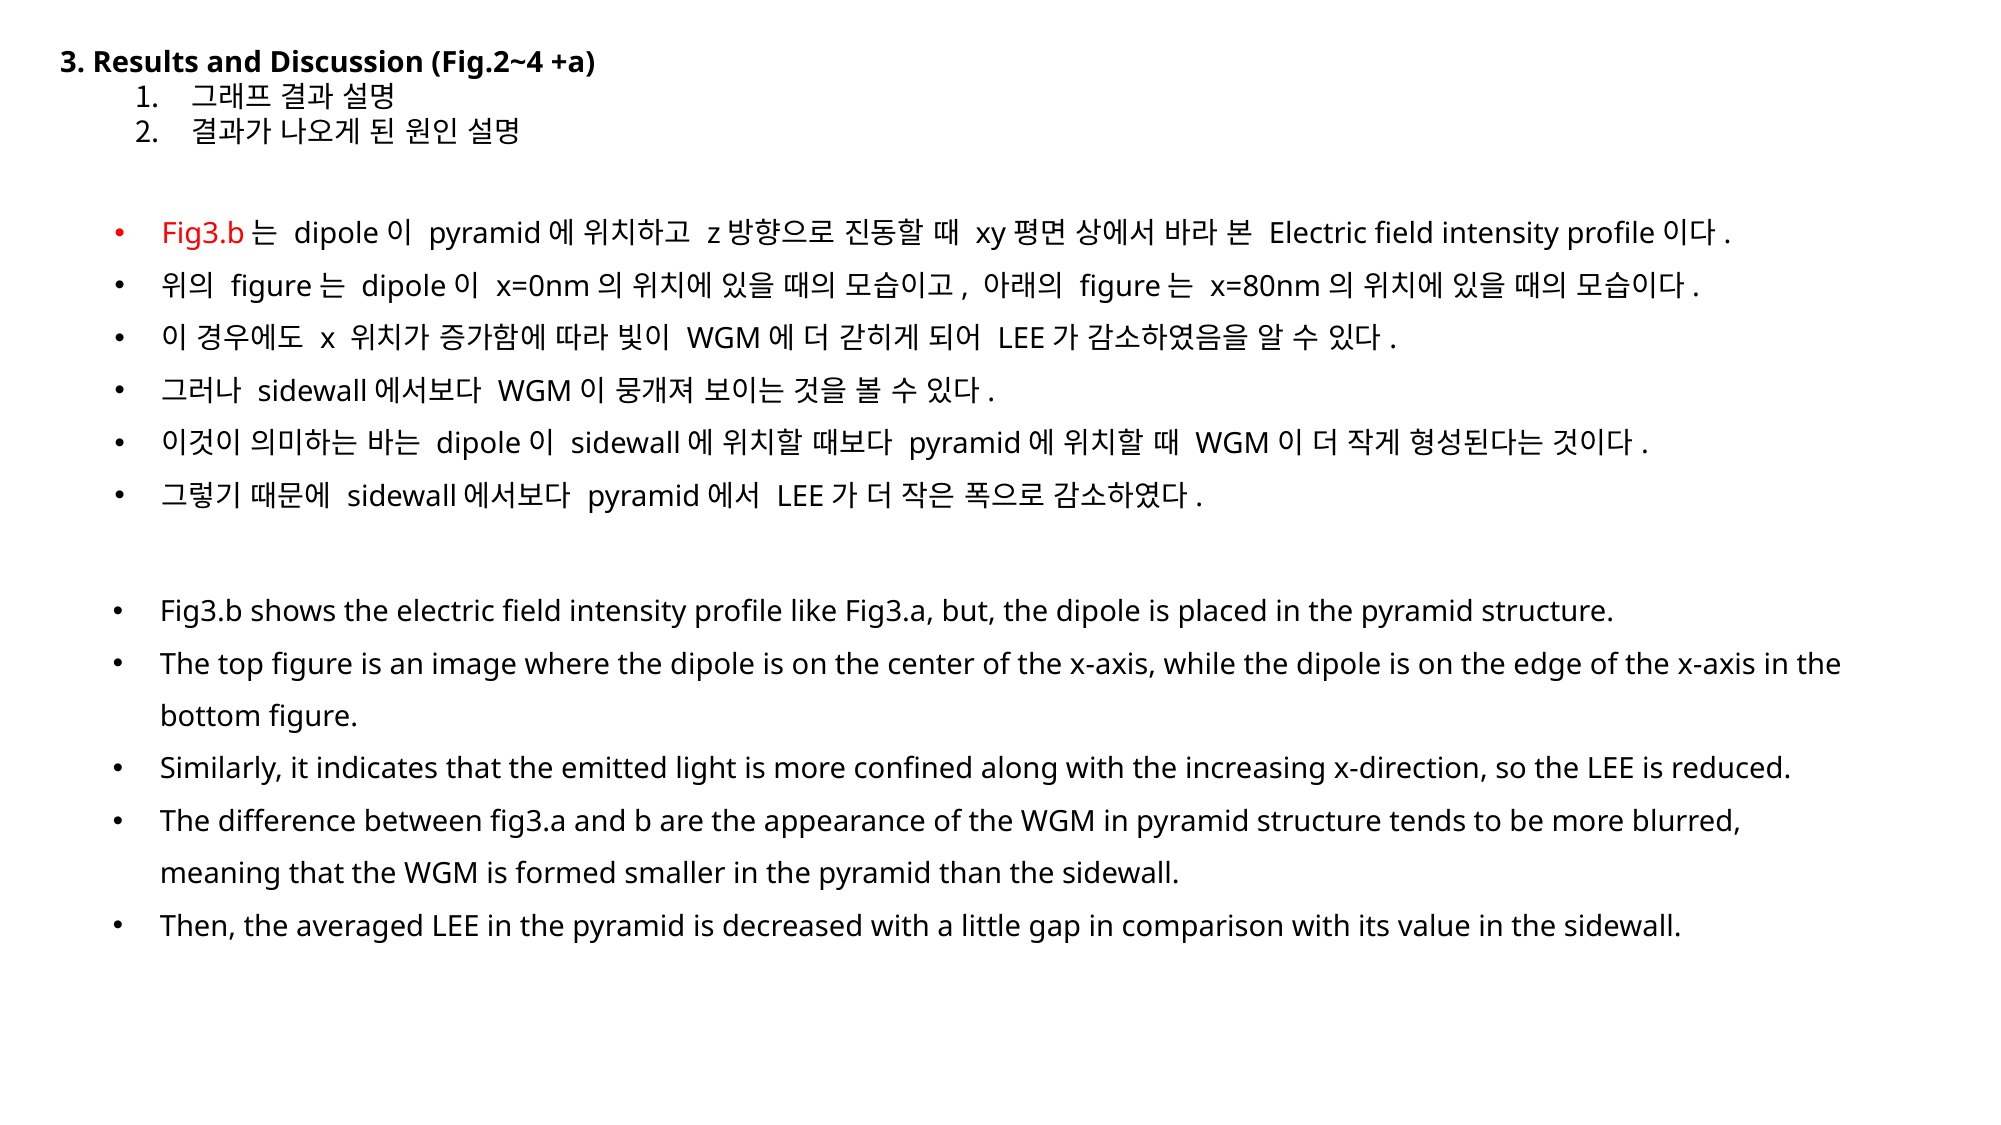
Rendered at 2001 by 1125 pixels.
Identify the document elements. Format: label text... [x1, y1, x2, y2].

text_box Fig3.b shows the electric field intensity profile like Fig3.a, but, the dipole is placed in the pyramid structure. The top figure is an image where the dipole is on the center of the x-axis, while the dipole is on the edge of the x-axis in the bottom figure. Similarly, it indicates that the emitted light is more confined along with the increasing x-direction, so the LEE is reduced. The difference between fig3.a and b are the appearance of the WGM in pyramid structure tends to be more blurred, meaning that the WGM is formed smaller in the pyramid than the sidewall. Then, the averaged LEE in the pyramid is decreased with a little gap in comparison with its value in the sidewall. [98, 567, 1881, 950]
text_box 3. Results and Discussion (Fig.2~4 +a) 그래프 결과 설명 결과가 나오게 된 원인 설명 [45, 35, 1046, 156]
text_box Fig3.b는 dipole이 pyramid에 위치하고 z방향으로 진동할 때 xy평면 상에서 바라 본 Electric ﬁeld intensity proﬁle이다. 위의 figure는 dipole이 x=0nm의 위치에 있을 때의 모습이고, 아래의 figure는 x=80nm의 위치에 있을 때의 모습이다. 이 경우에도 x 위치가 증가함에 따라 빛이 WGM에 더 갇히게 되어 LEE가 감소하였음을 알 수 있다. 그러나 sidewall에서보다 WGM이 뭉개져 보이는 것을 볼 수 있다. 이것이 의미하는 바는 dipole이 sidewall에 위치할 때보다 pyramid에 위치할 때 WGM이 더 작게 형성된다는 것이다. 그렇기 때문에 sidewall에서보다 pyramid에서 LEE가 더 작은 폭으로 감소하였다. [99, 189, 1992, 520]
